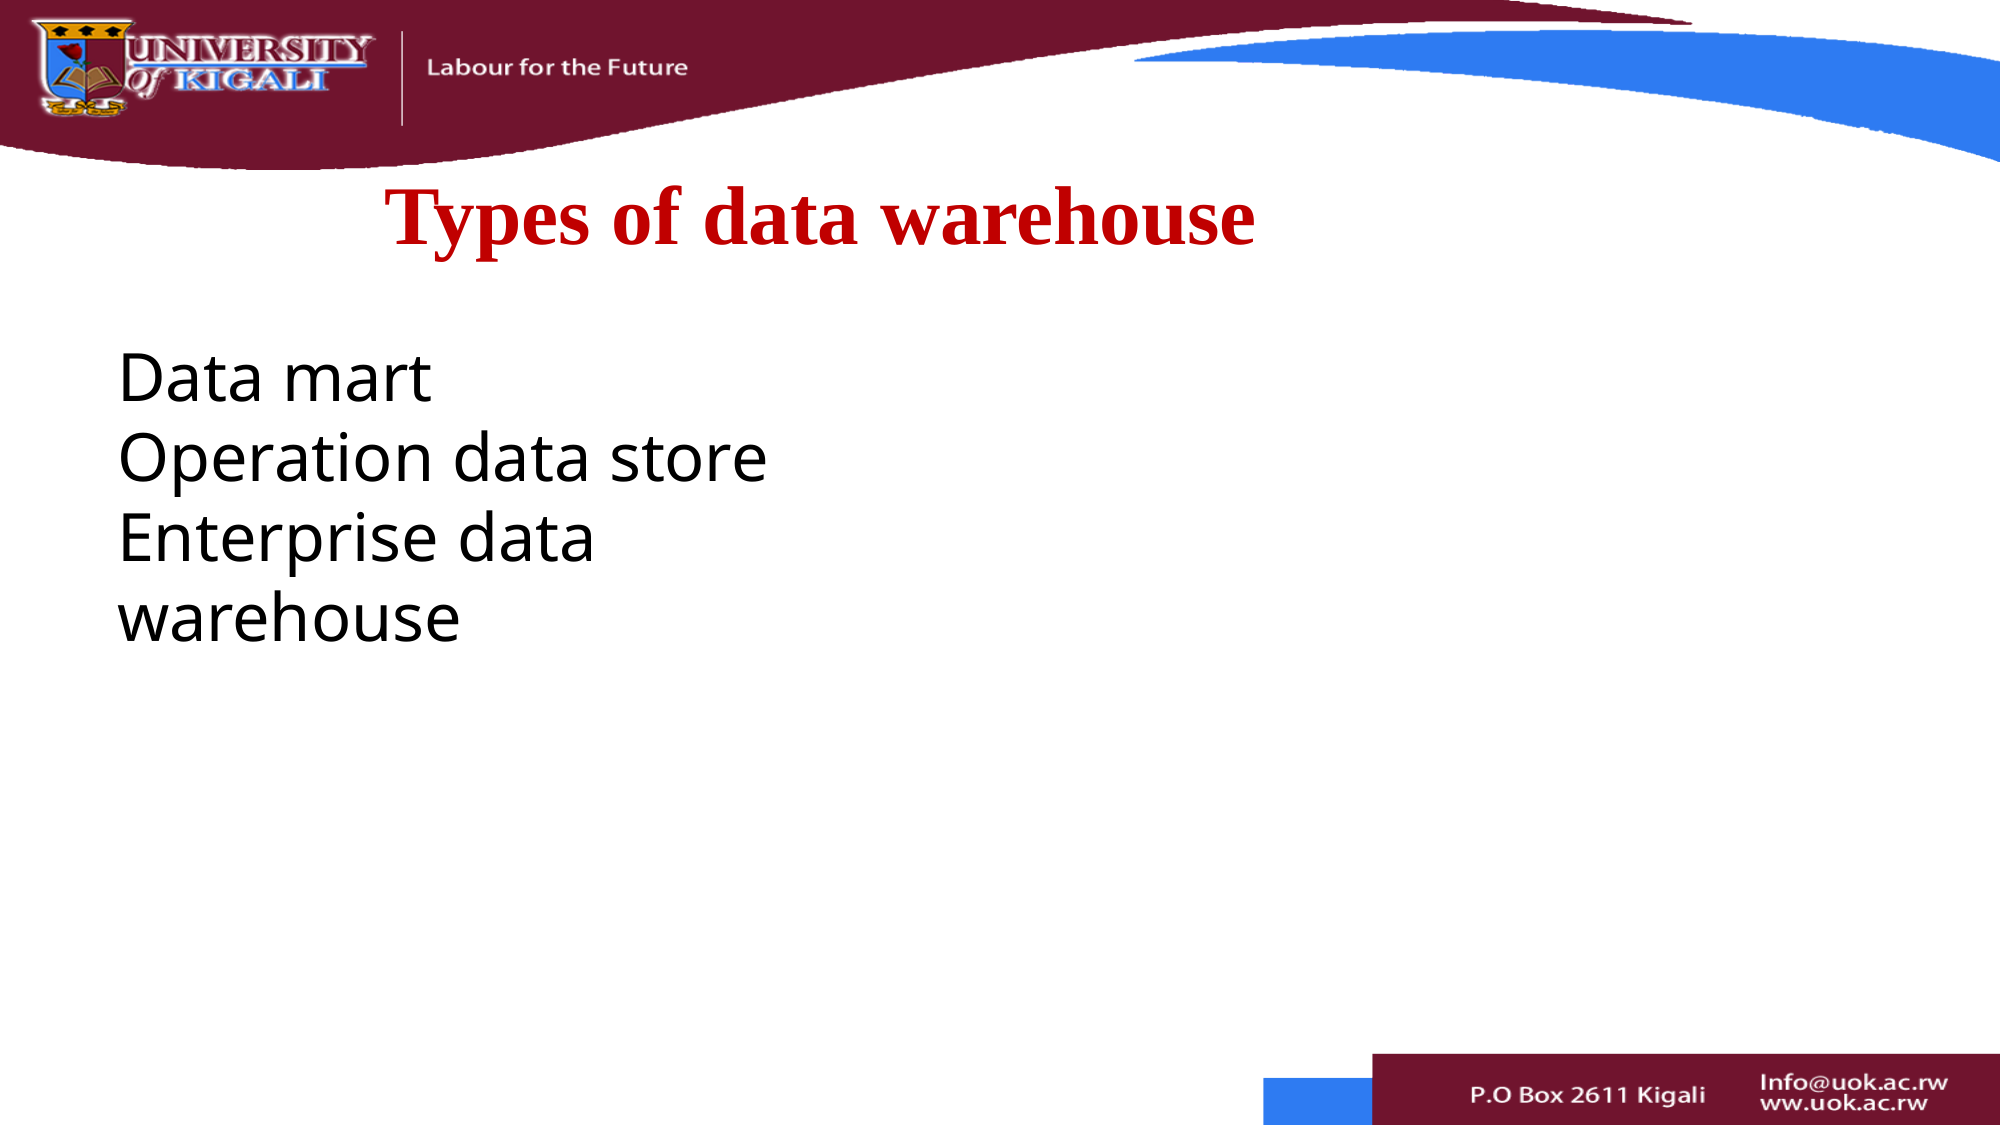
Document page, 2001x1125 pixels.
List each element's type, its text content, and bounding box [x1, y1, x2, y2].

title Types of data warehouse [382, 159, 1269, 349]
text_box Data mart Operation data store Enterprise data warehouse [115, 332, 861, 655]
picture [0, 0, 2000, 1125]
